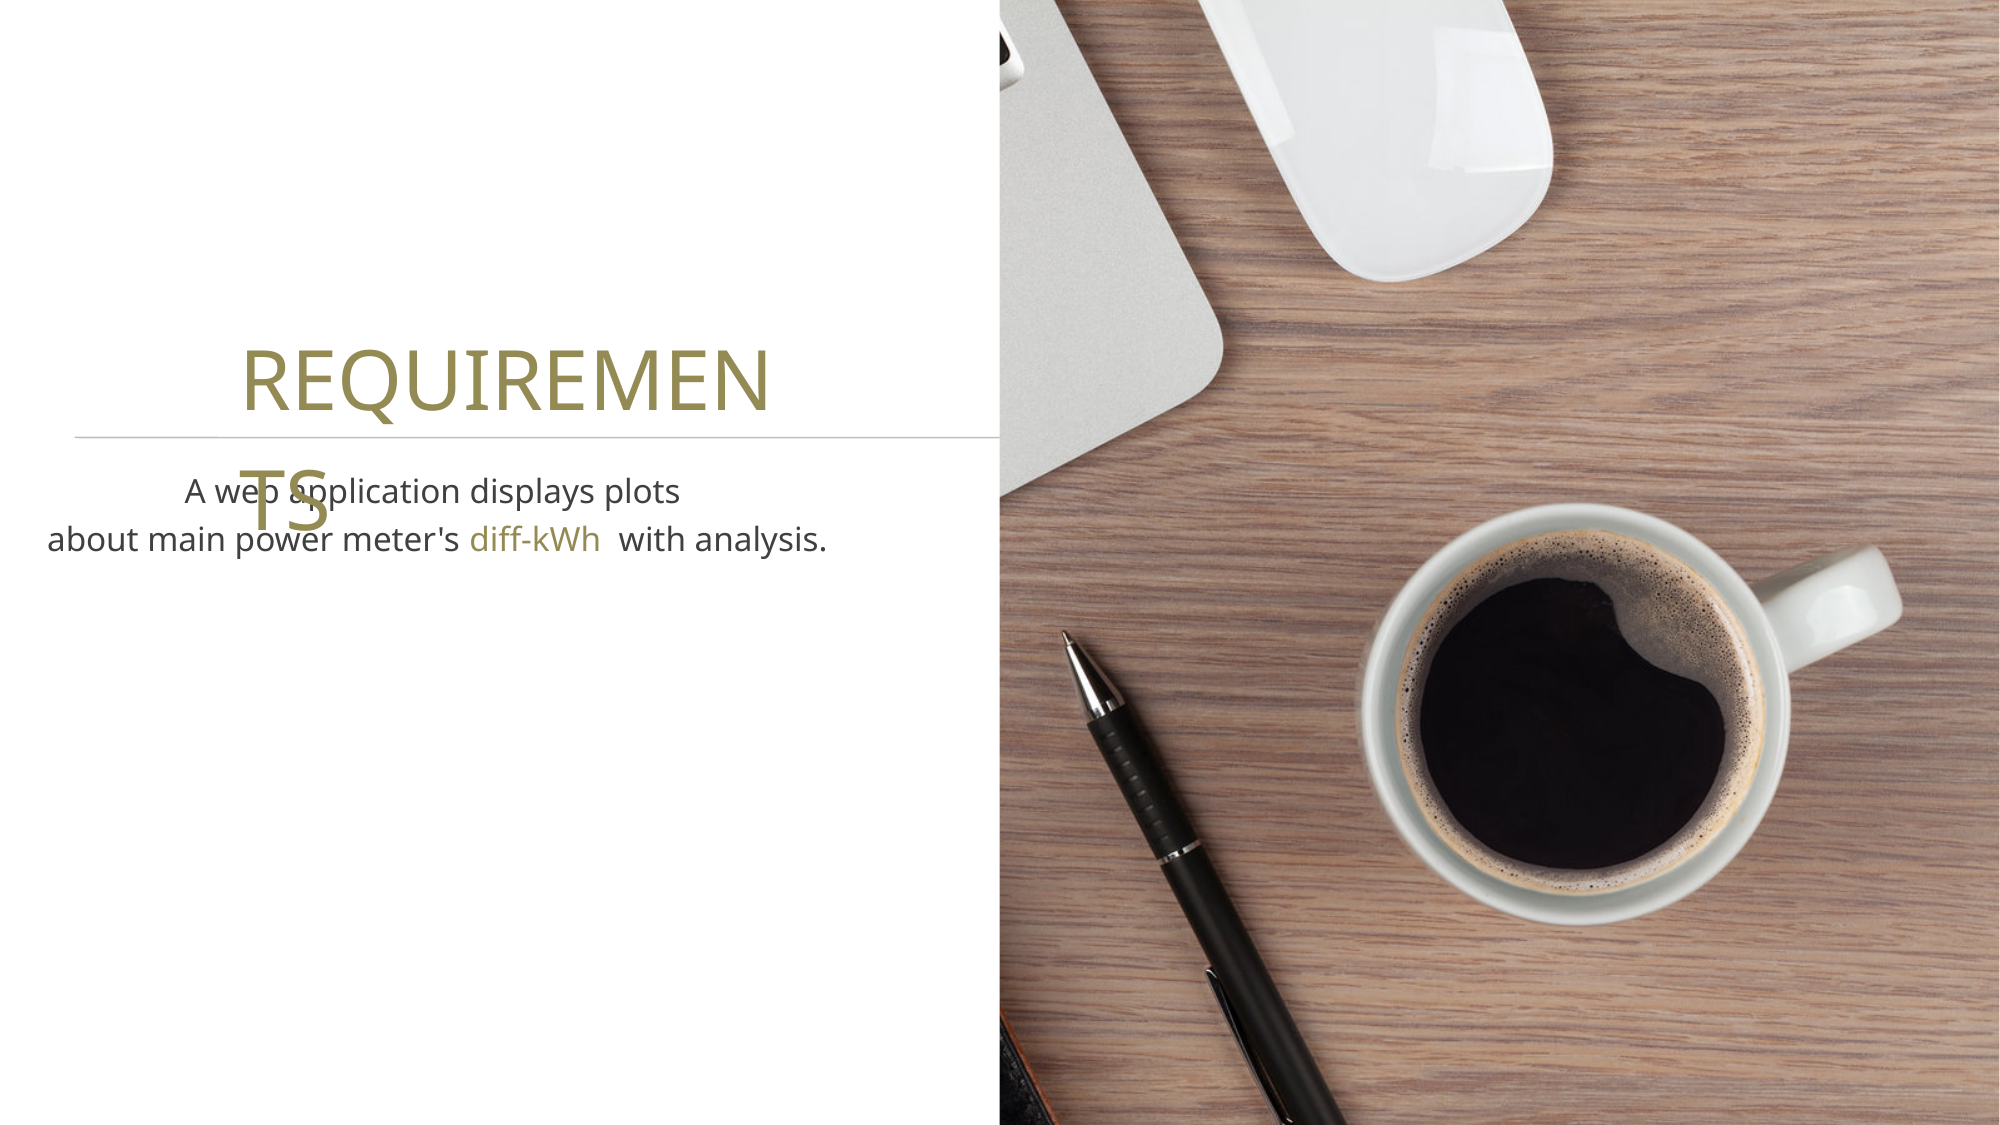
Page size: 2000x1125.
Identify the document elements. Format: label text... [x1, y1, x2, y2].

text_box A web application displays plots about main power meter's diff-kWh with analysis. [0, 455, 938, 566]
picture [999, 0, 2000, 1125]
text_box REQUIREMENTS [224, 299, 813, 435]
text_box REQUIREMENTS [224, 447, 813, 555]
